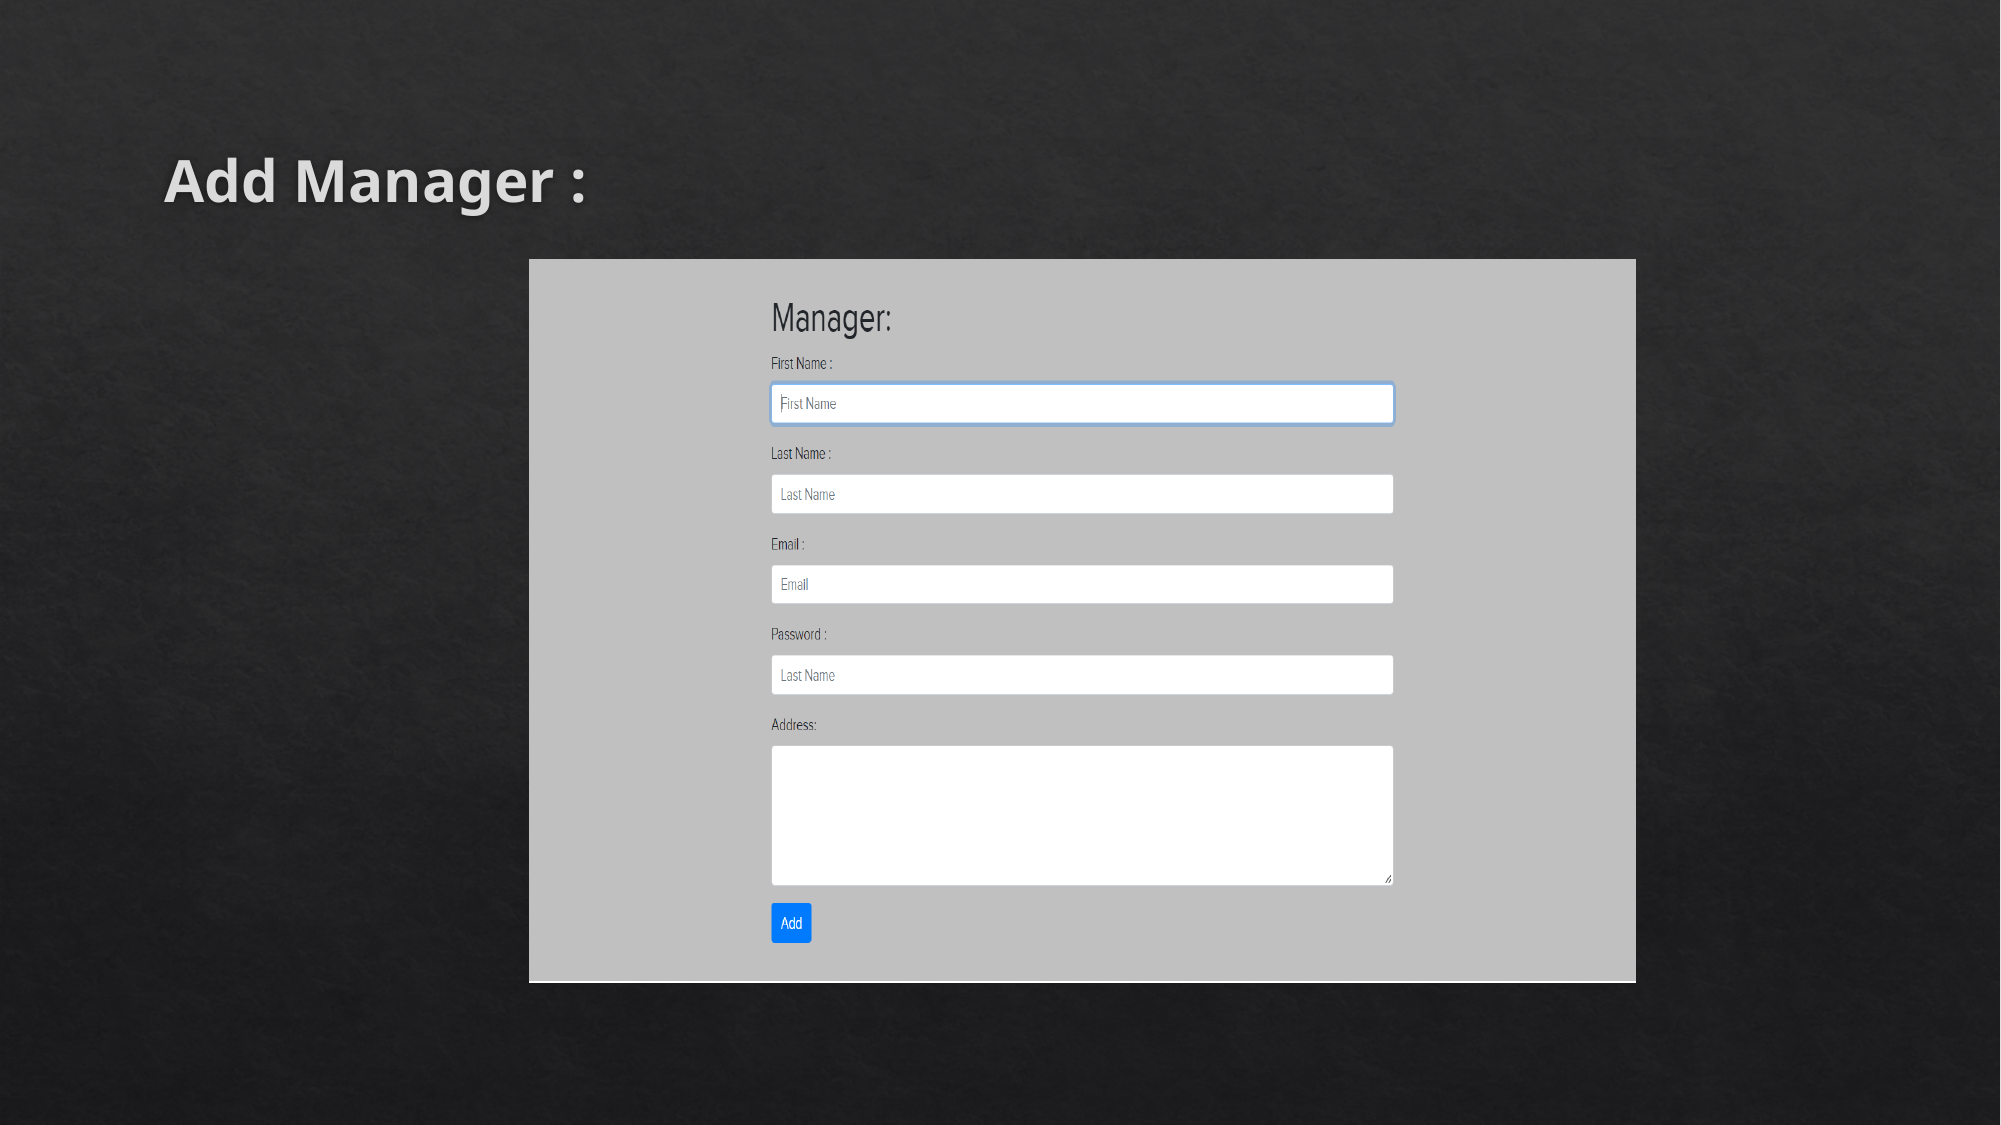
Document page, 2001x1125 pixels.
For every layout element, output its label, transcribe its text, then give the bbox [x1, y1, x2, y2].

picture [529, 258, 1636, 984]
title Add Manager : [149, 99, 1849, 260]
